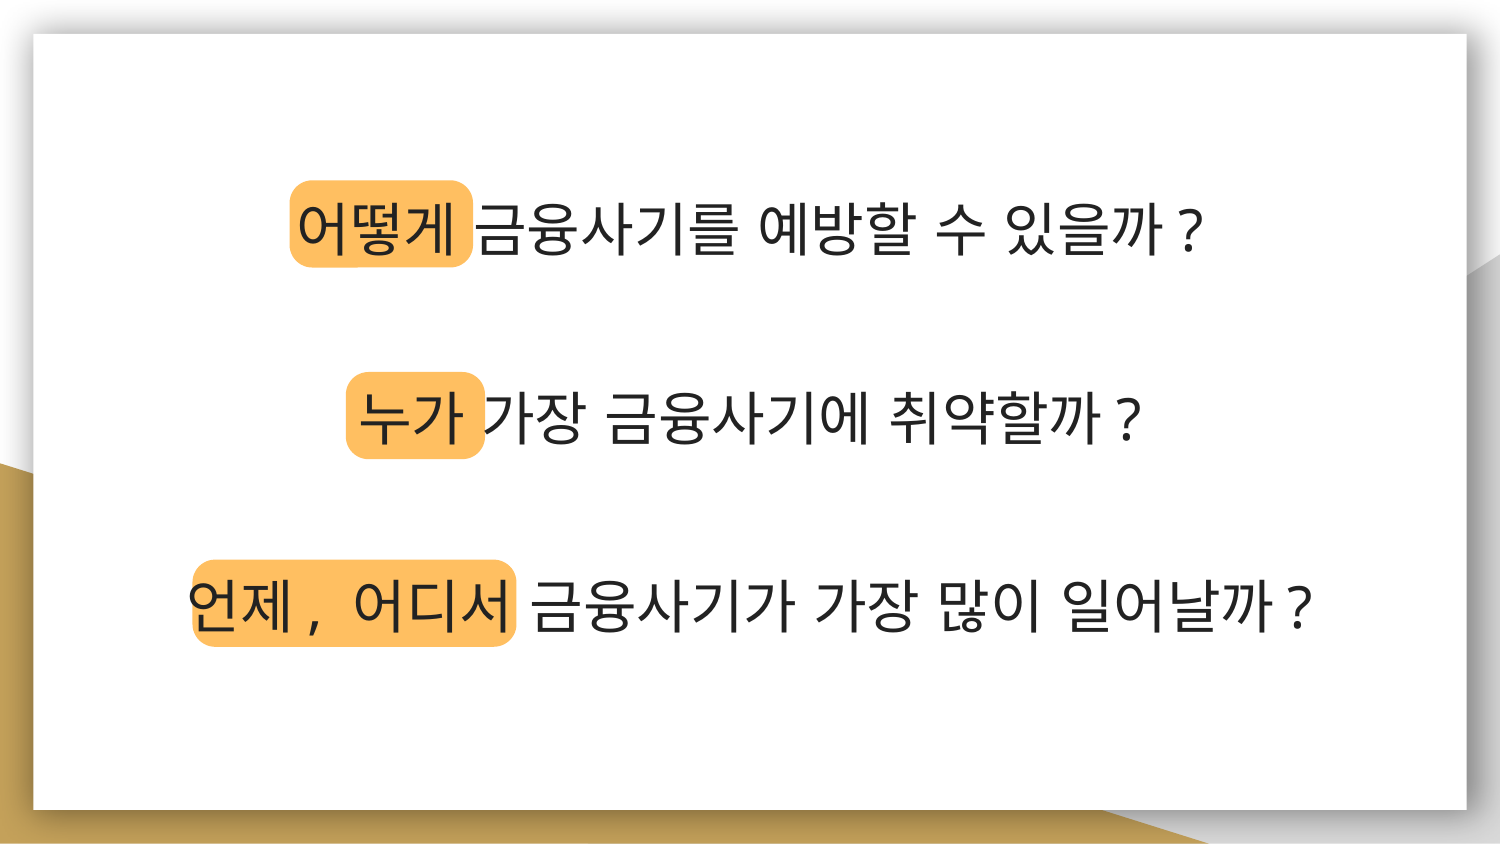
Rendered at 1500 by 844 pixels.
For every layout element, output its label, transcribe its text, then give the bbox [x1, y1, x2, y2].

title 누가 가장 금융사기에 취약할까? [141, 366, 1359, 477]
title 언제, 어디서 금융사기가 가장 많이 일어날까? [141, 555, 1359, 666]
title 어떻게 금융사기를 예방할 수 있을까? [141, 178, 1359, 289]
